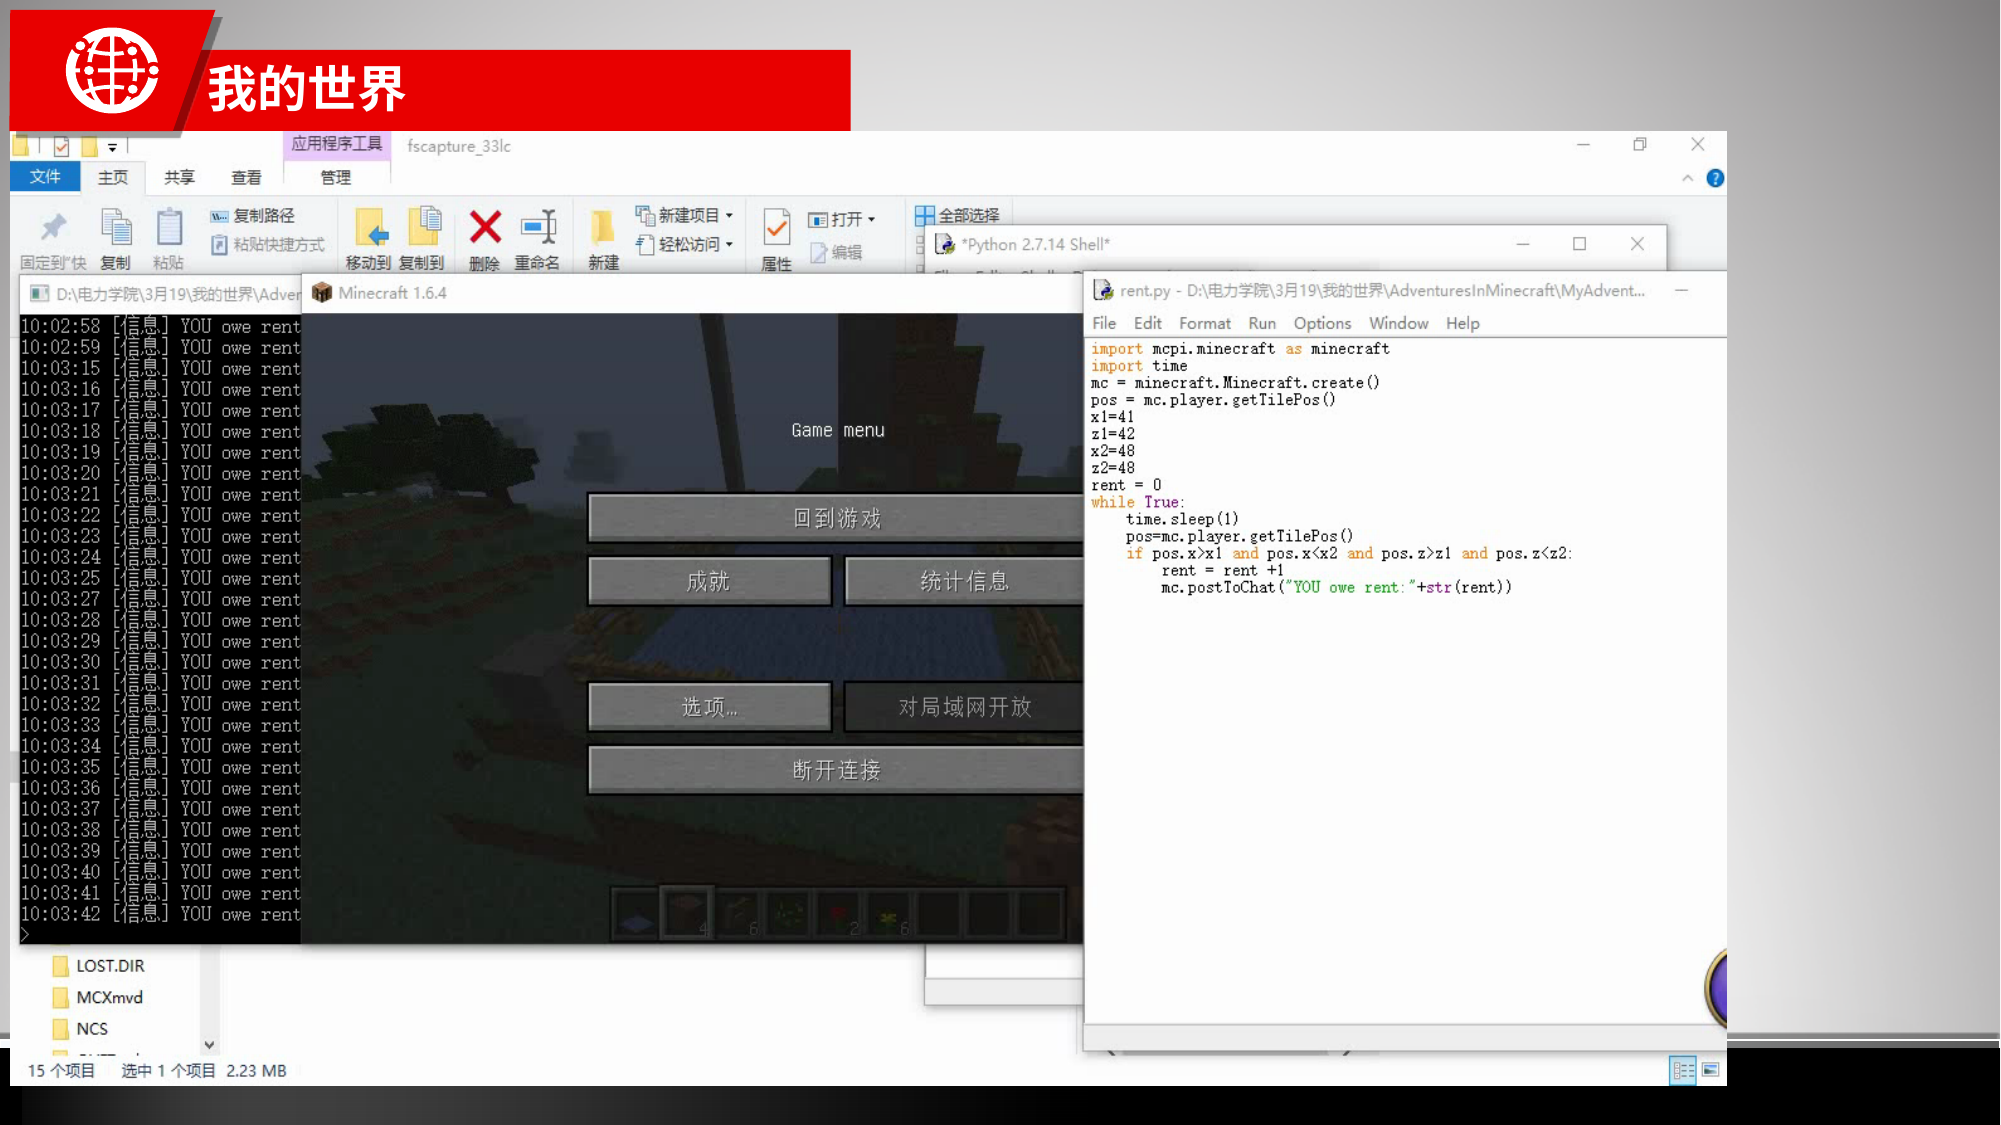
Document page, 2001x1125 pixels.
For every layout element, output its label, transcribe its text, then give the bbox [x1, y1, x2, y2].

text_box [187, 49, 851, 129]
text_box [148, 65, 159, 75]
text_box [9, 9, 216, 130]
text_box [9, 130, 1728, 1087]
picture [1728, 1033, 1999, 1039]
picture [0, 1048, 2000, 1125]
picture [0, 1033, 9, 1039]
picture [0, 0, 2001, 1039]
text_box [65, 27, 158, 114]
text_box 我的世界 [193, 49, 841, 125]
